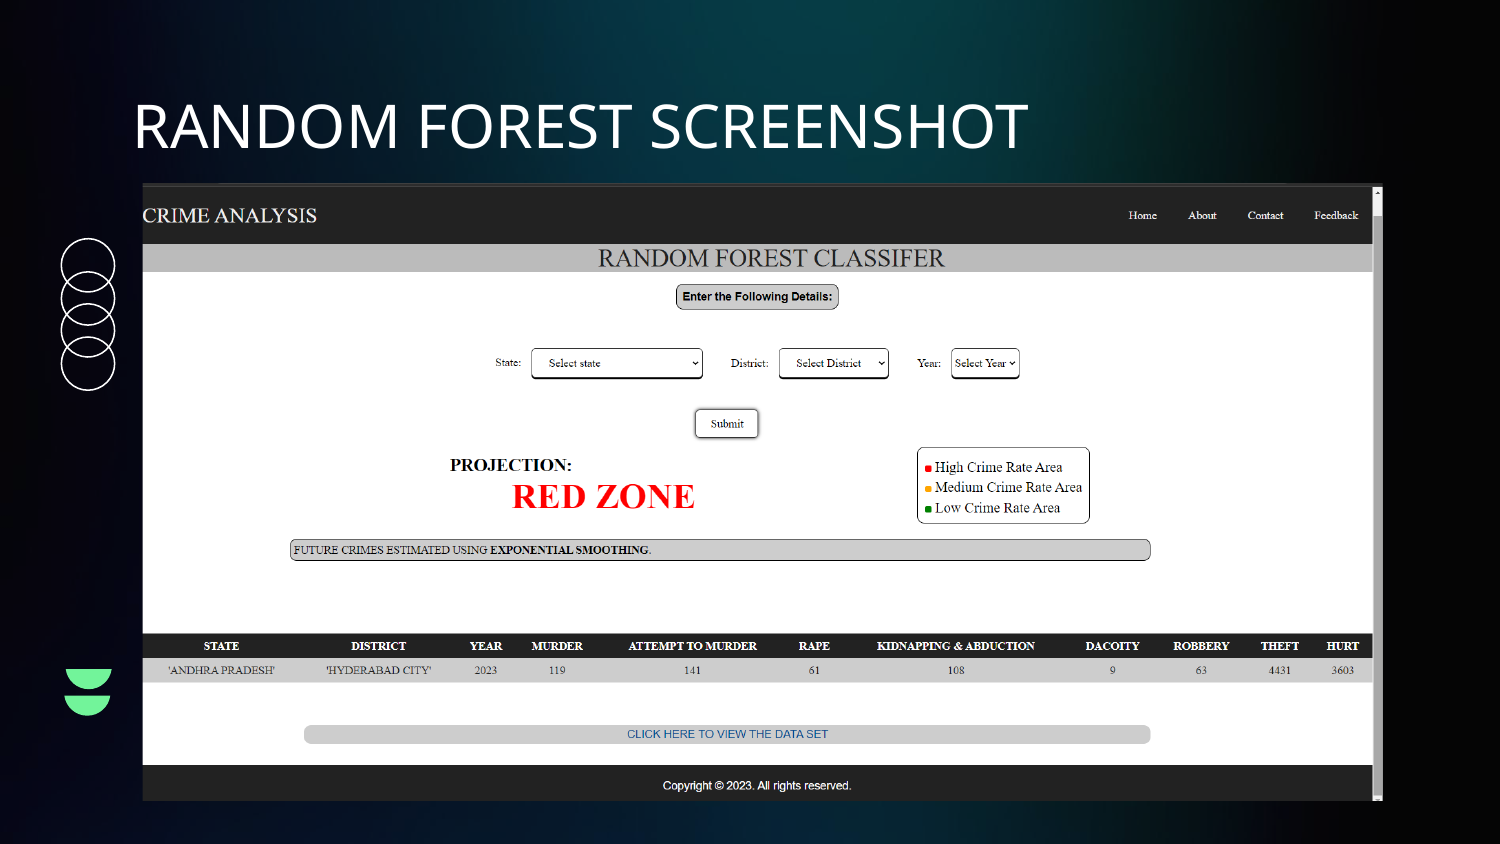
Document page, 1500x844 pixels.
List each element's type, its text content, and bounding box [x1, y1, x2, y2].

title RANDOM FOREST SCREENSHOT [117, 88, 1383, 158]
picture [0, 0, 1500, 844]
